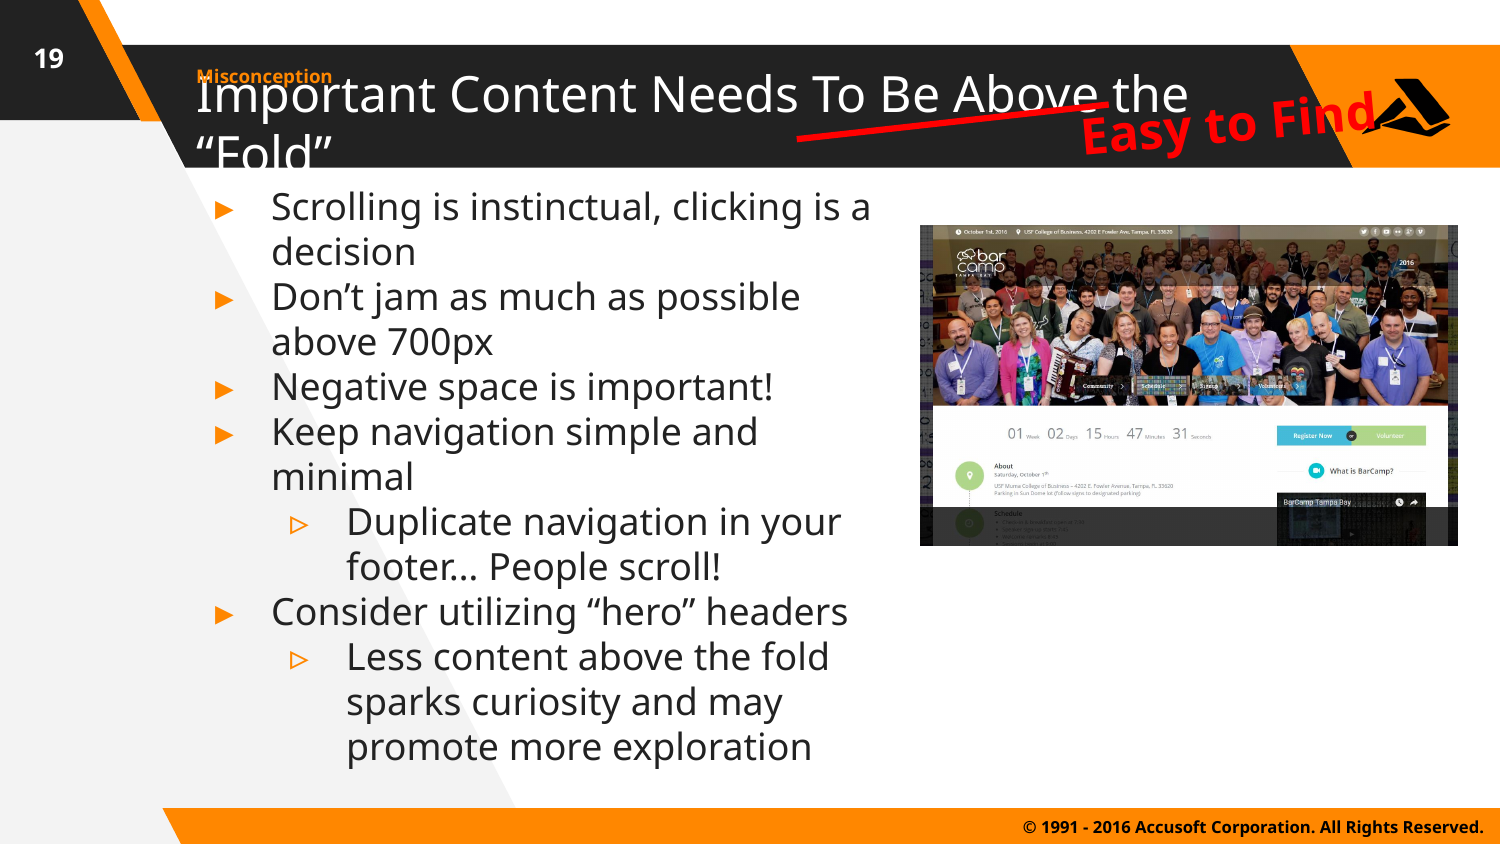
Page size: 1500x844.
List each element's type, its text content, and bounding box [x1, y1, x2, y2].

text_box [796, 104, 1110, 140]
slide_number ‹#› [0, 0, 98, 121]
picture [1357, 58, 1455, 157]
picture [920, 225, 1458, 546]
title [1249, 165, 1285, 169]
title Important Content Needs To Be Above the “Fold” [181, 76, 1225, 169]
list Scrolling is instinctual, clicking is a decision Don’t jam as much as possible above 700px Negative space is important! Keep navigation simple and minimal Duplicate navigation in your footer… People scroll! Consider utilizing “hero” headers Less content above the fold sparks curiosity and may promote more exploration [181, 168, 904, 782]
text_box Misconception [181, 49, 486, 83]
text_box Easy to Find [1062, 60, 1420, 185]
